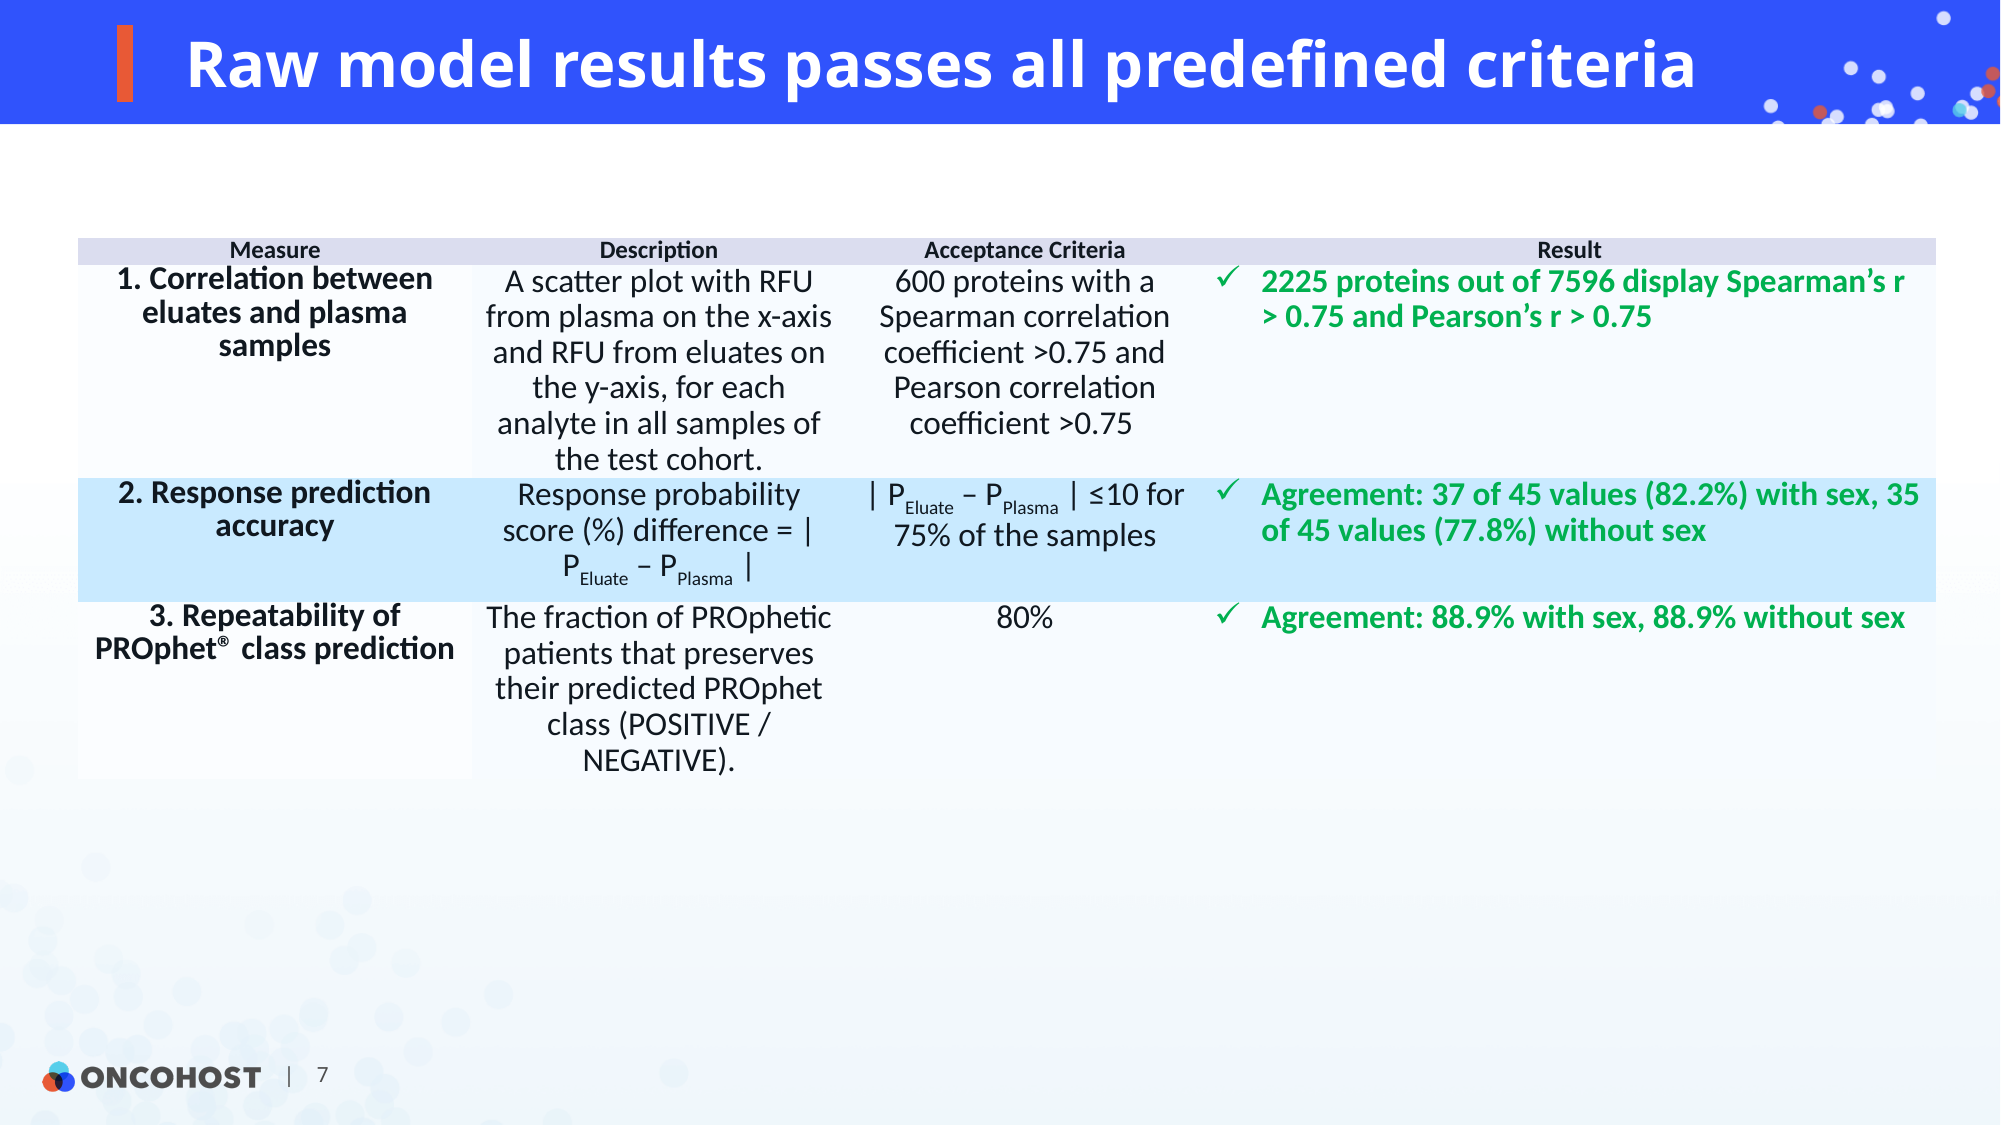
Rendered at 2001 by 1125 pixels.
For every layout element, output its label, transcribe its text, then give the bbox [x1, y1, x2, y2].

table_cell Response probability score (%) difference = | PEluate – PPlasma | [472, 478, 846, 602]
table_cell Agreement: 88.9% with sex, 88.9% without sex [1204, 602, 1936, 779]
title Raw model results passes all predefined criteria [170, 25, 1911, 110]
table_cell 600 proteins with a Spearman correlation coefficient >0.75 and Pearson correlation coefficient >0.75 [846, 265, 1204, 478]
table_cell Agreement: 37 of 45 values (82.2%) with sex, 35 of 45 values (77.8%) without sex [1204, 478, 1936, 602]
table_header Measure [78, 238, 472, 265]
table_header Result [1204, 238, 1936, 265]
table_cell 80% [846, 602, 1204, 779]
table_header Description [472, 238, 846, 265]
table_cell A scatter plot with RFU from plasma on the x-axis and RFU from eluates on the y-axis, for each analyte in all samples of the test cohort. [472, 265, 846, 478]
table_cell 2. Response prediction accuracy [78, 478, 472, 602]
table_cell 1. Correlation between eluates and plasma samples [78, 265, 472, 478]
table_cell | PEluate – PPlasma | ≤10 for 75% of the samples [846, 478, 1204, 602]
table_cell 2225 proteins out of 7596 display Spearman’s r > 0.75 and Pearson’s r > 0.75 [1204, 265, 1936, 478]
table_cell 3. Repeatability of PROphet® class prediction [78, 602, 472, 779]
table_cell The fraction of PROphetic patients that preserves their predicted PROphet class (POSITIVE / NEGATIVE). [472, 602, 846, 779]
picture [0, 0, 2001, 1125]
table_header Acceptance Criteria [846, 238, 1204, 265]
slide_number | 7 [283, 1046, 428, 1107]
